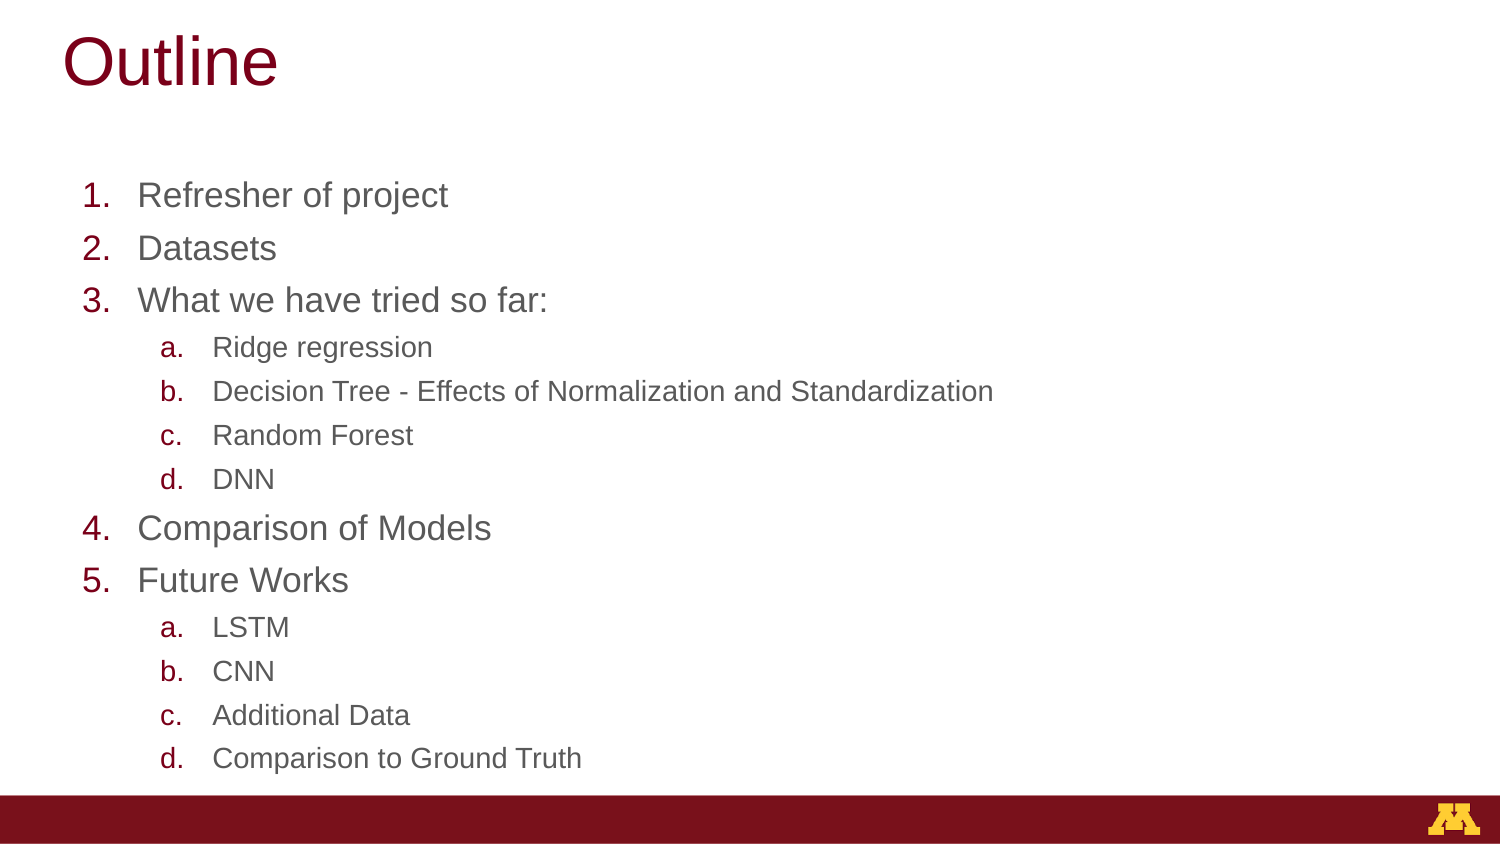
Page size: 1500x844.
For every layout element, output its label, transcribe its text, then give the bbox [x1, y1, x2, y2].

list Refresher of project Datasets What we have tried so far: Ridge regression Decision Tree - Effects of Normalization and Standardization Random Forest DNN Comparison of Models Future Works LSTM CNN Additional Data Comparison to Ground Truth [51, 166, 1449, 728]
picture [0, 795, 1500, 844]
title Outline [51, 10, 1449, 105]
